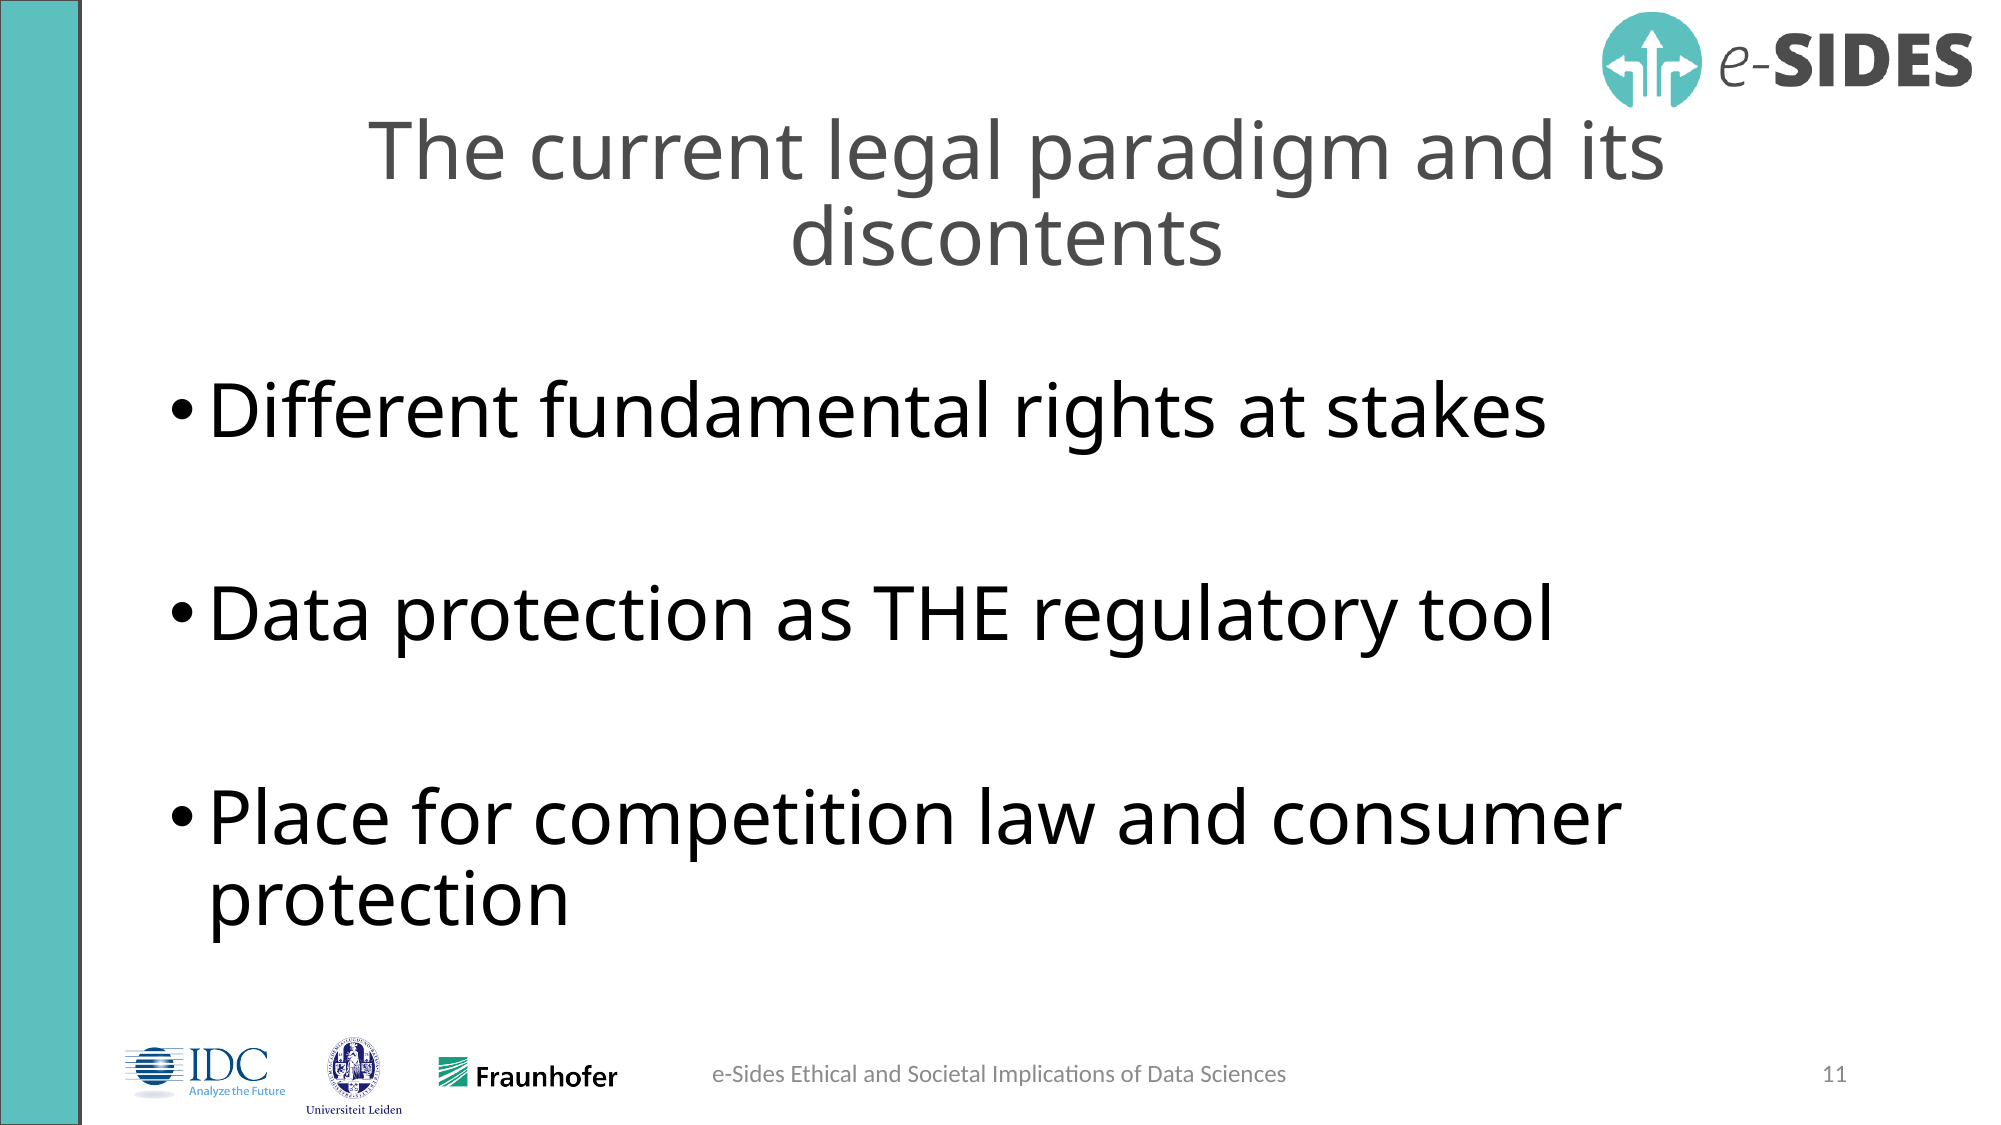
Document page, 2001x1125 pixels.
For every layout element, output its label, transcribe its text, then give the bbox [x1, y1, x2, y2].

text_box Different fundamental rights at stakes Data protection as THE regulatory tool Place for competition law and consumer protection [154, 294, 1945, 982]
picture [81, 1024, 402, 1124]
slide_number 11 [1687, 1042, 1863, 1103]
picture [1599, 9, 1985, 111]
text_box The current legal paradigm and its discontents [129, 103, 1906, 291]
footer e-Sides Ethical and Societal Implications of Data Sciences [662, 1042, 1338, 1103]
picture [437, 1032, 619, 1111]
text_box [129, 268, 837, 569]
